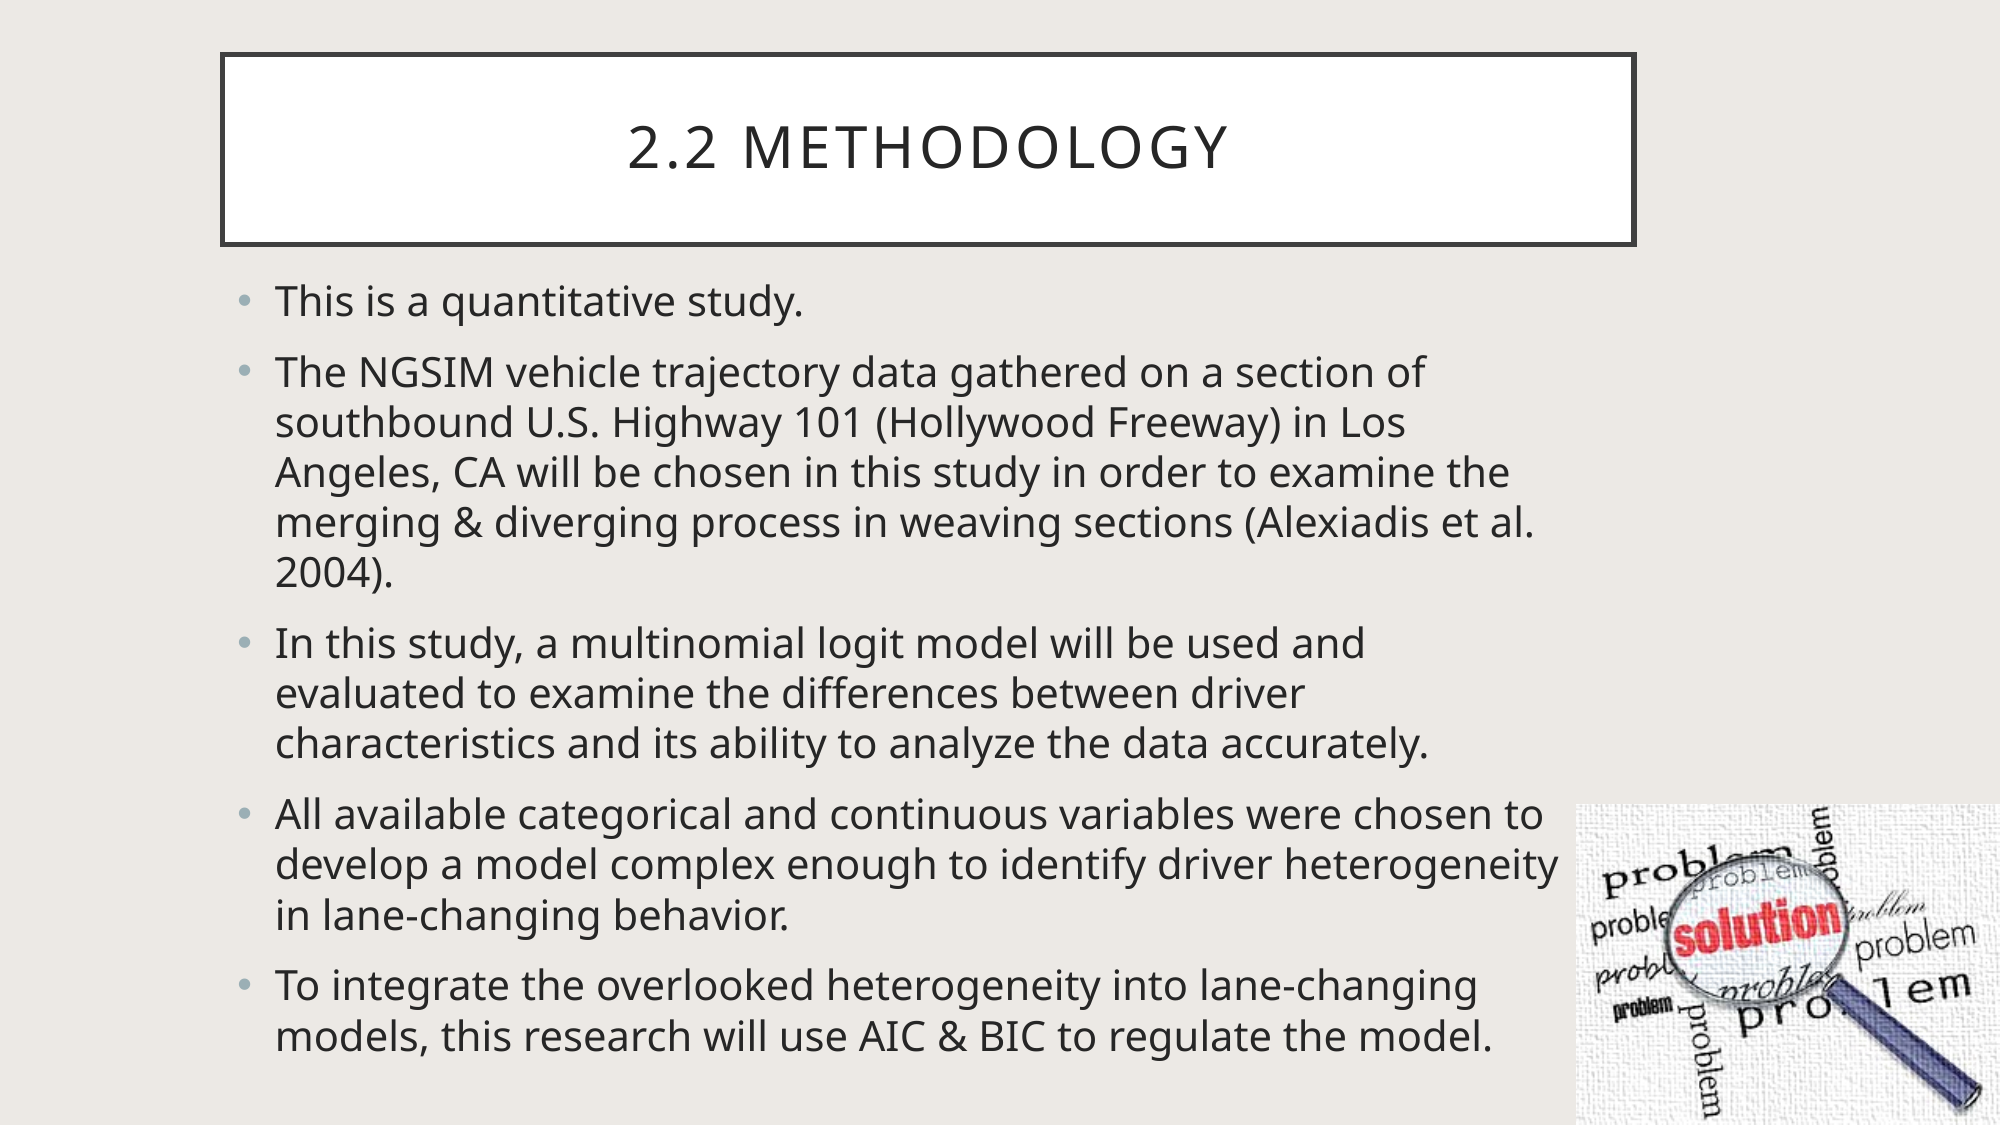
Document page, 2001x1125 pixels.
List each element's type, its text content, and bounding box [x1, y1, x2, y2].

list This is a quantitative study. The NGSIM vehicle trajectory data gathered on a section of southbound U.S. Highway 101 (Hollywood Freeway) in Los Angeles, CA will be chosen in this study in order to examine the merging & diverging process in weaving sections (Alexiadis et al. 2004). In this study, a multinomial logit model will be used and evaluated to examine the differences between driver characteristics and its ability to analyze the data accurately. All available categorical and continuous variables were chosen to develop a model complex enough to identify driver heterogeneity in lane-changing behavior. To integrate the overlooked heterogeneity into lane-changing models, this research will use AIC & BIC to regulate the model. [222, 267, 1577, 1125]
title 2.2 Methodology [220, 52, 1637, 247]
picture [1576, 804, 2000, 1125]
